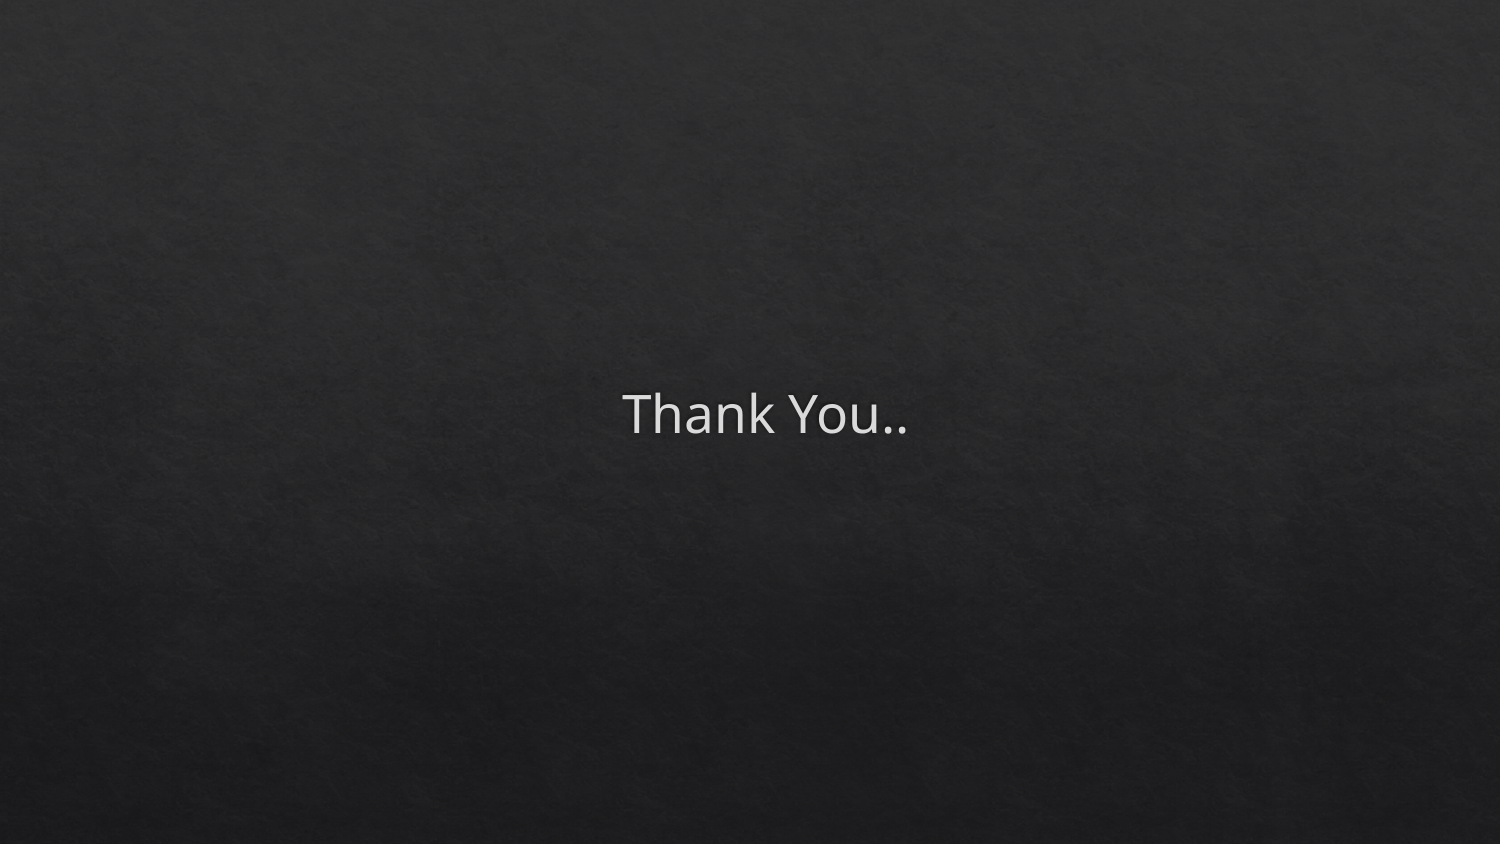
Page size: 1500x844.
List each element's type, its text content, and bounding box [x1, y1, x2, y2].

title Thank You.. [66, 365, 1465, 460]
